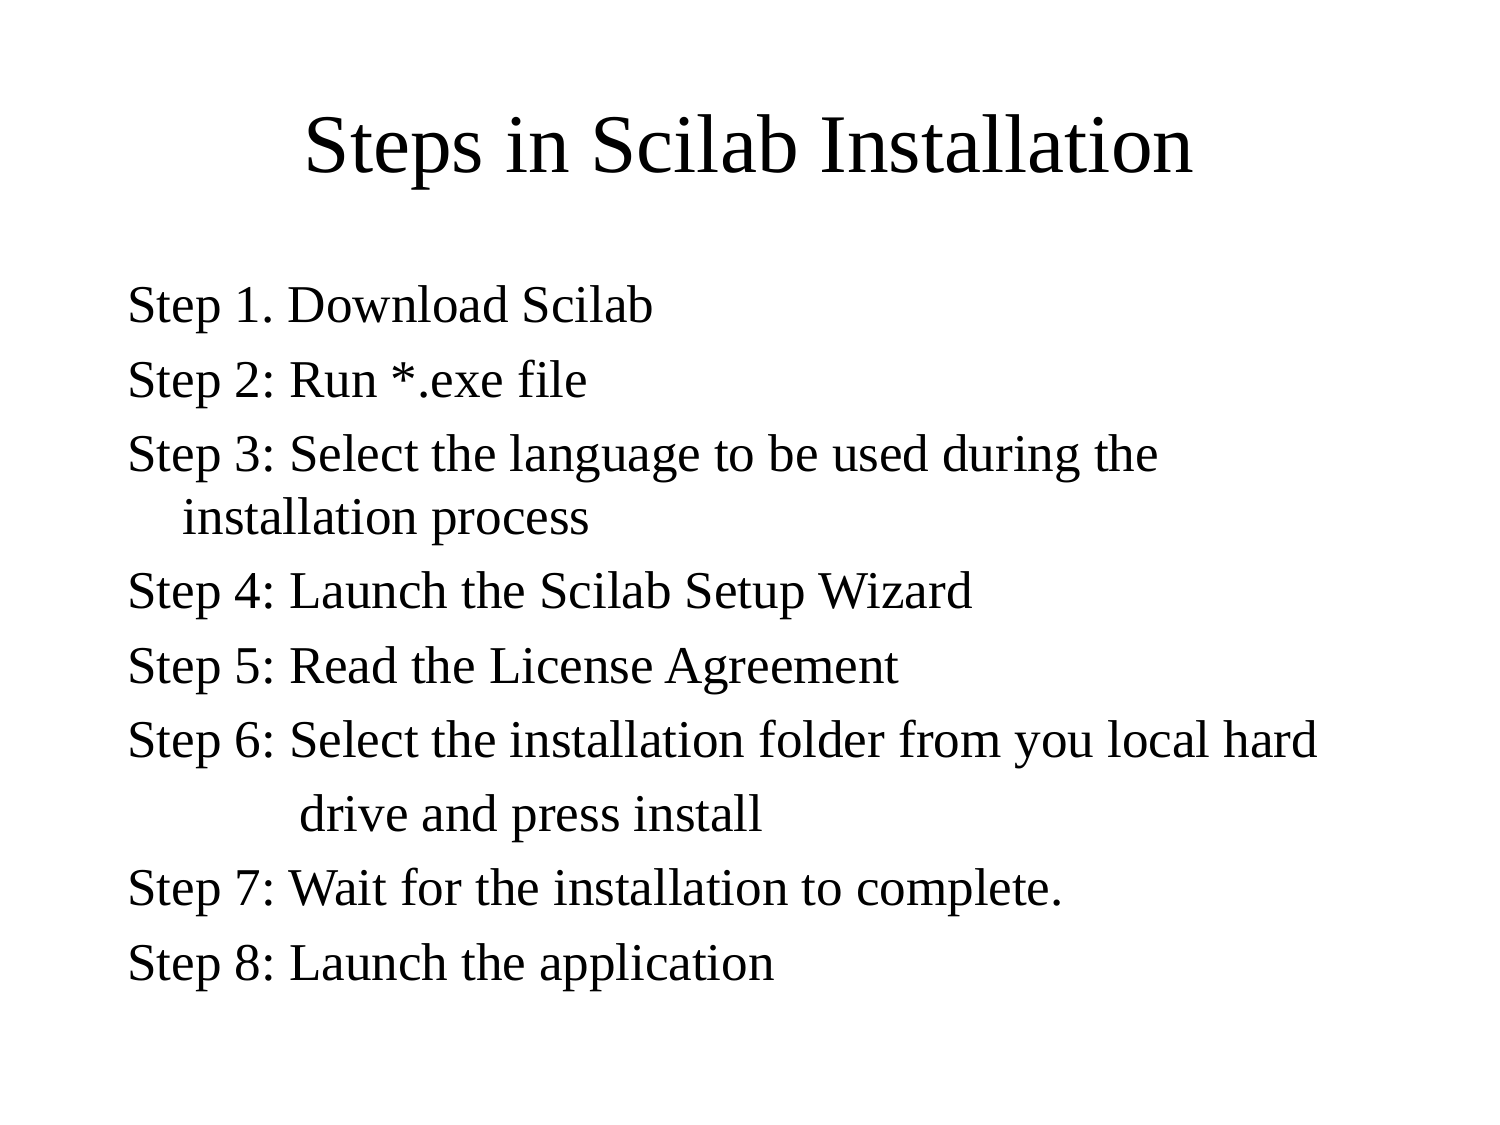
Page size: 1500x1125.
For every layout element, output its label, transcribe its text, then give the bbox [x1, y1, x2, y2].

title Steps in Scilab Installation [75, 45, 1425, 233]
list Step 1. Download Scilab Step 2: Run *.exe file Step 3: Select the language to be used during the installation process Step 4: Launch the Scilab Setup Wizard Step 5: Read the License Agreement Step 6: Select the installation folder from you local hard drive and press install Step 7: Wait for the installation to complete. Step 8: Launch the application [112, 262, 1463, 1005]
